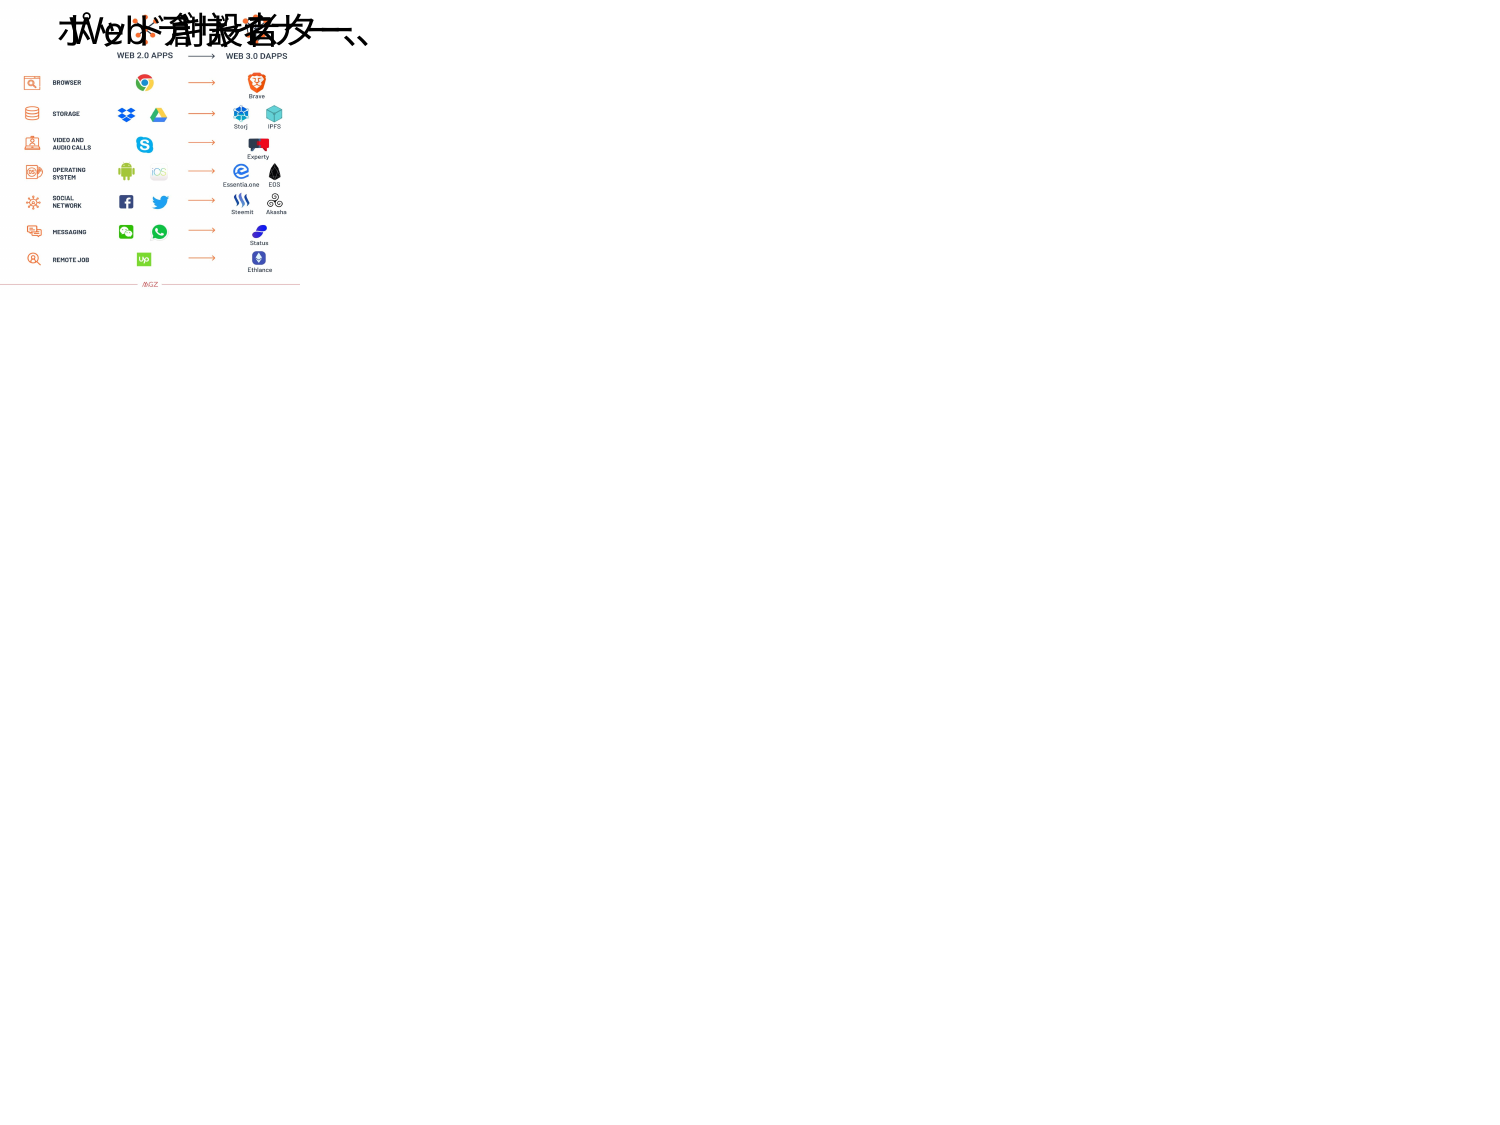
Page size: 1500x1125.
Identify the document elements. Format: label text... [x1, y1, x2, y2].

text_box ポッドキャスター、 [301, 0, 409, 60]
picture [0, 0, 301, 301]
